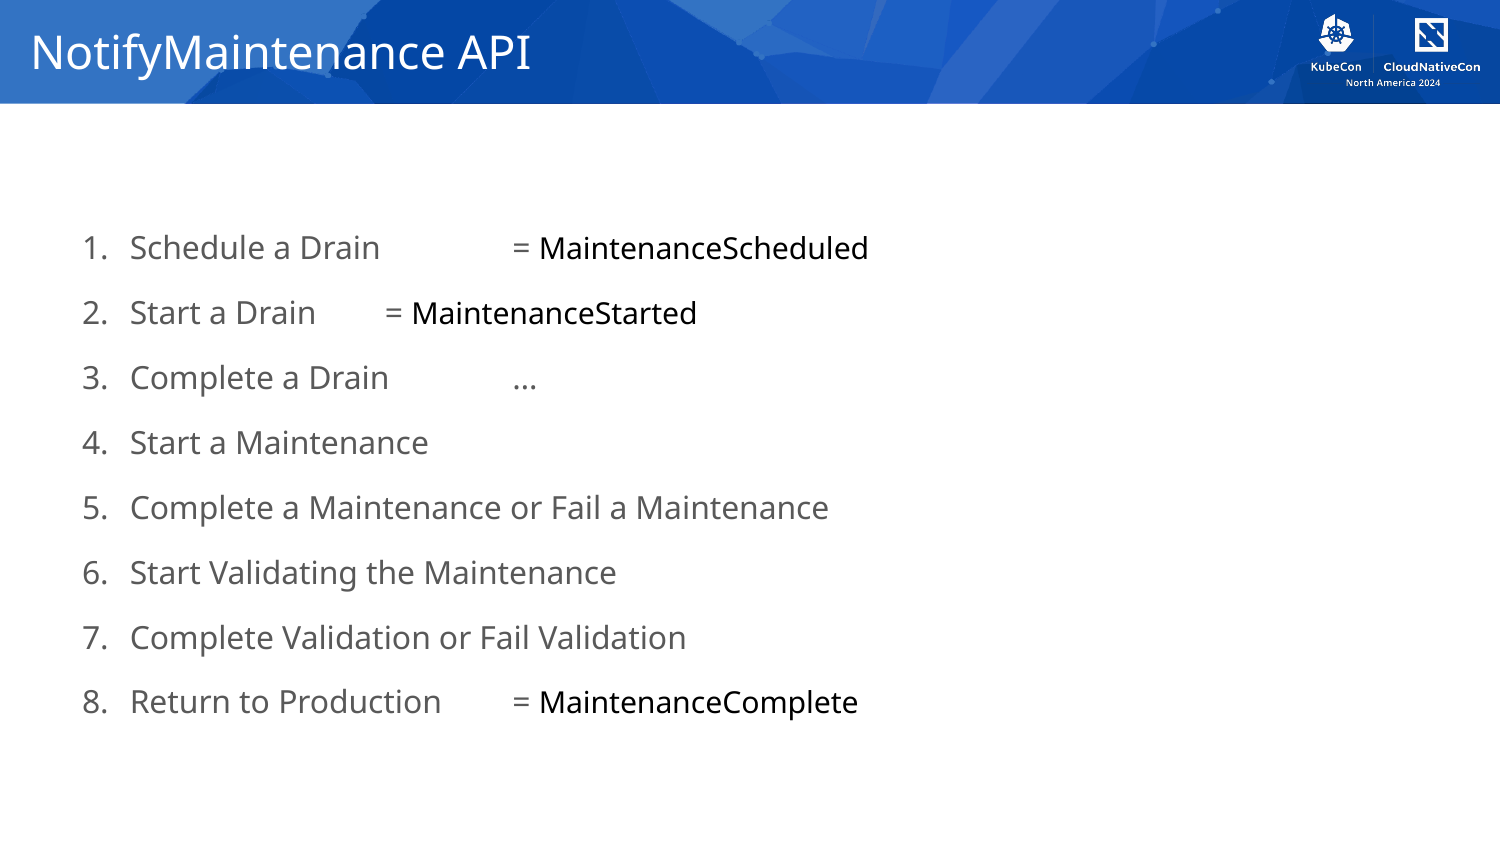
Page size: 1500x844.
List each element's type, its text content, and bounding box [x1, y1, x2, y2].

picture [1307, 14, 1480, 89]
title NotifyMaintenance API [14, 4, 1277, 99]
list Schedule a Drain = MaintenanceScheduled Start a Drain = MaintenanceStarted Complete a Drain … Start a Maintenance Complete a Maintenance or Fail a Maintenance Start Validating the Maintenance Complete Validation or Fail Validation Return to Production = MaintenanceComplete [51, 189, 1449, 750]
